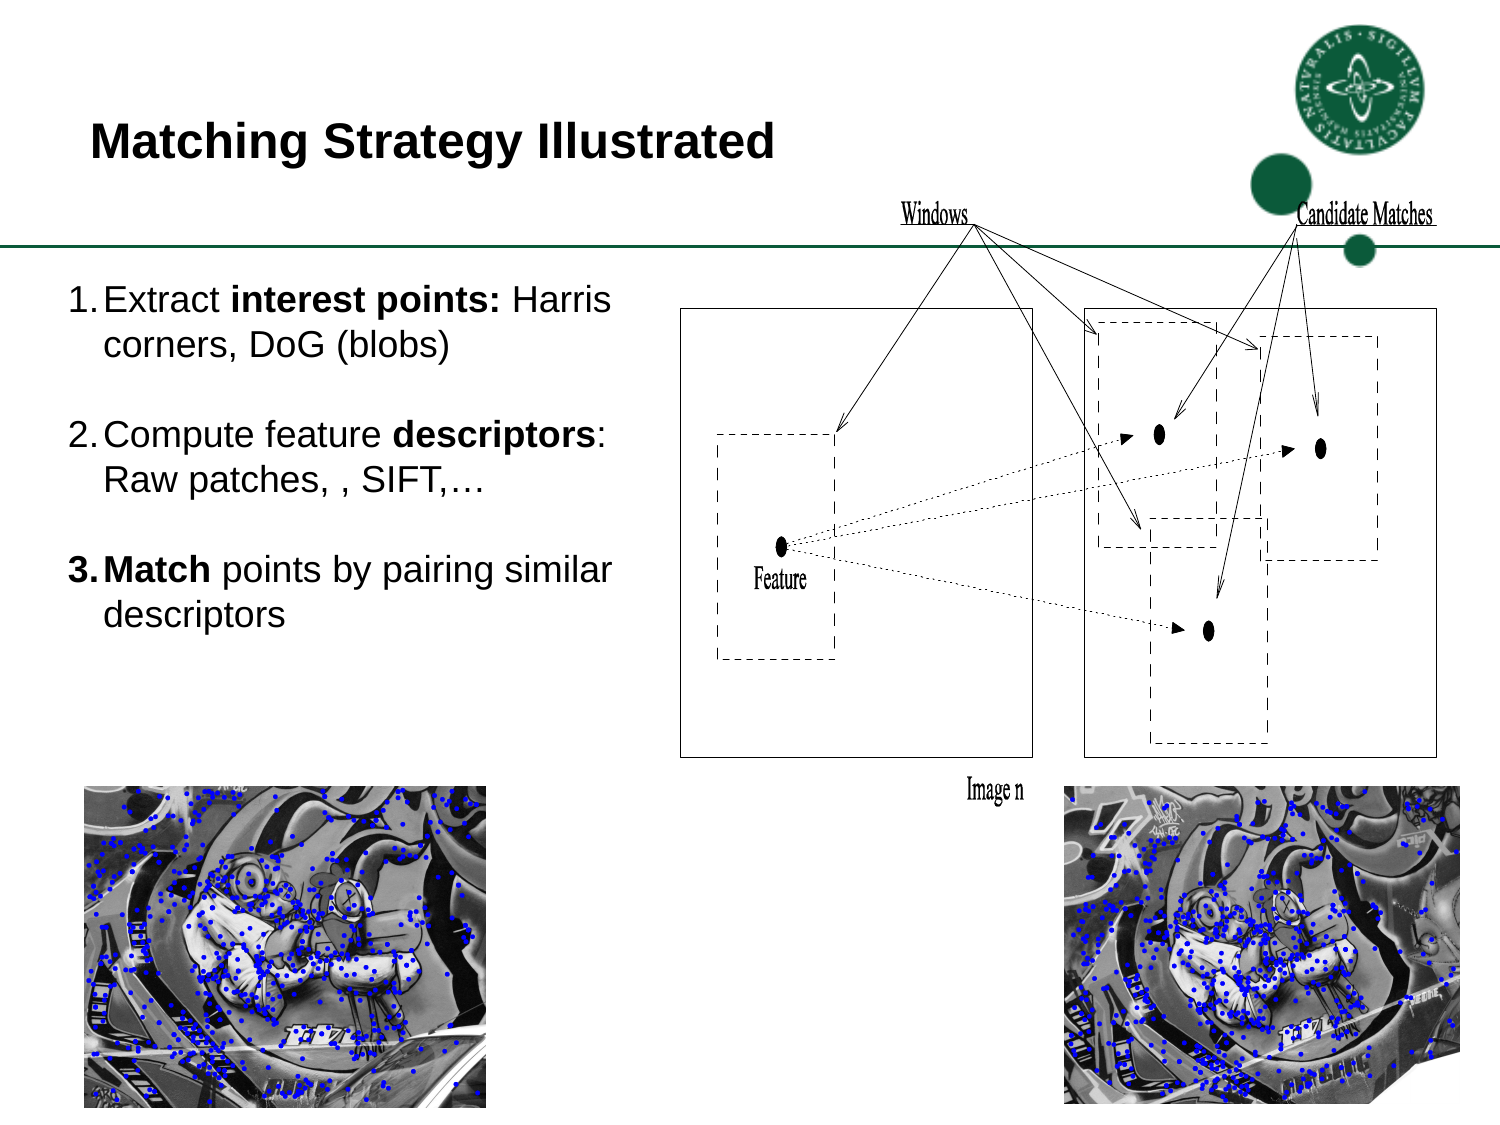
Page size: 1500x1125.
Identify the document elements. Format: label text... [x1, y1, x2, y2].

picture [678, 24, 1500, 1112]
text_box Extract interest points: Harris corners, DoG (blobs) Compute feature descriptors: Raw patches, , SIFT,… Match points by pairing similar descriptors [53, 267, 667, 732]
picture [76, 776, 495, 1116]
text_box Matching Strategy Illustrated [75, 45, 1425, 233]
